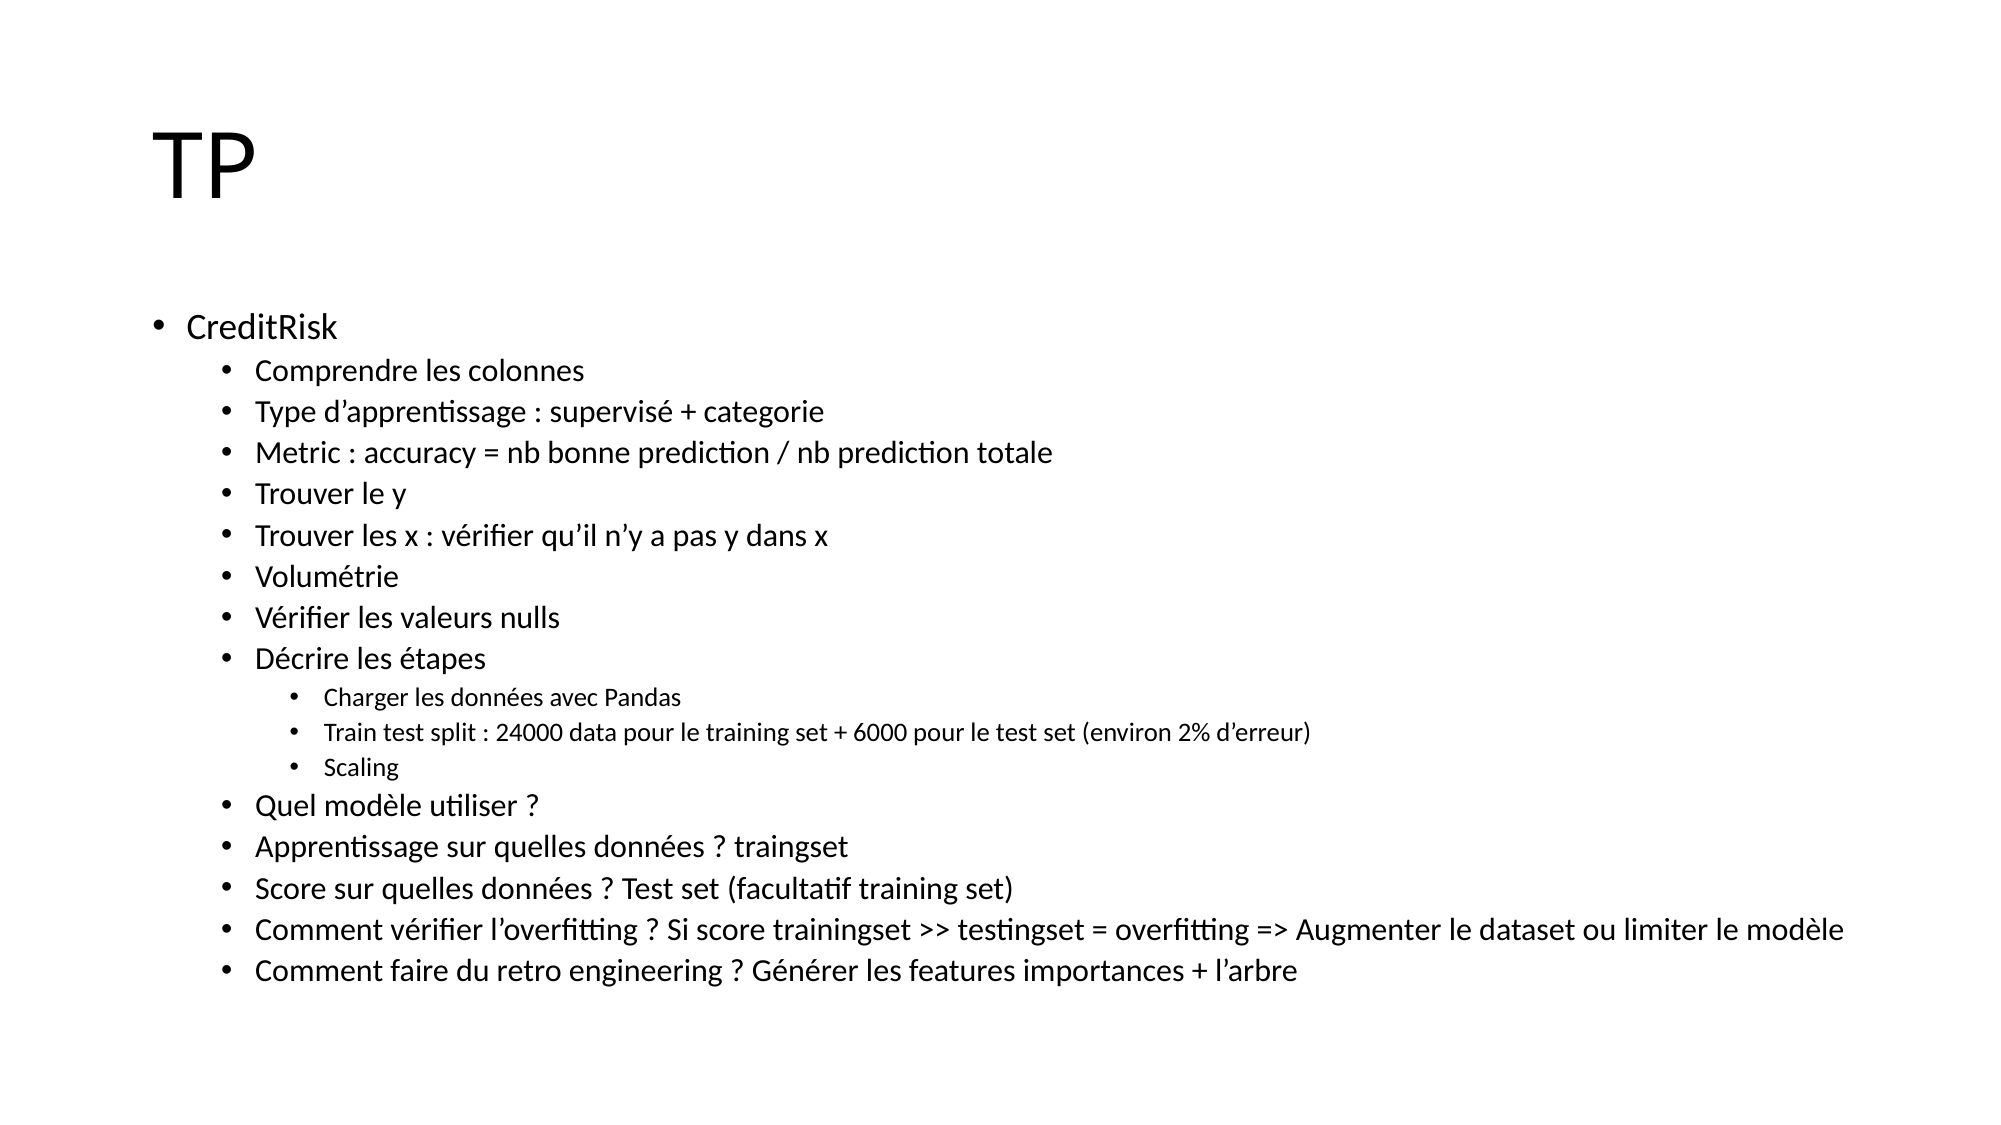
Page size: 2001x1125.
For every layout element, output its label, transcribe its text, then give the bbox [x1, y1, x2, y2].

list CreditRisk Comprendre les colonnes Type d’apprentissage : supervisé + categorie Metric : accuracy = nb bonne prediction / nb prediction totale Trouver le y Trouver les x : vérifier qu’il n’y a pas y dans x Volumétrie Vérifier les valeurs nulls Décrire les étapes Charger les données avec Pandas Train test split : 24000 data pour le training set + 6000 pour le test set (environ 2% d’erreur) Scaling Quel modèle utiliser ? Apprentissage sur quelles données ? traingset Score sur quelles données ? Test set (facultatif training set) Comment vérifier l’overfitting ? Si score trainingset >> testingset = overfitting => Augmenter le dataset ou limiter le modèle Comment faire du retro engineering ? Générer les features importances + l’arbre [137, 299, 1863, 1014]
title TP [137, 59, 1863, 278]
